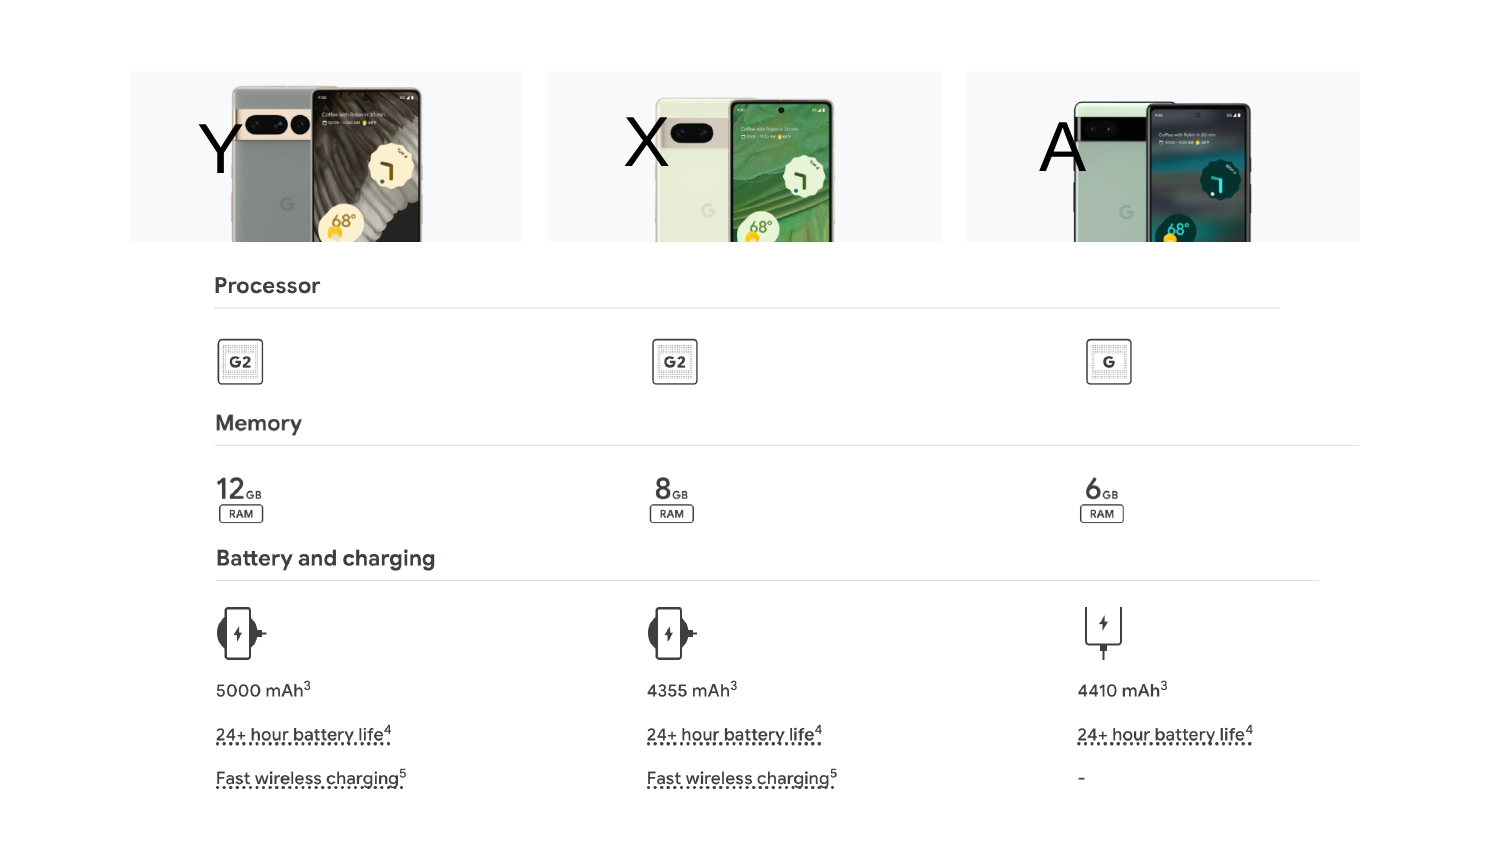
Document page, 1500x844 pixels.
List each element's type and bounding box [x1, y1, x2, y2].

picture [76, 71, 1391, 243]
picture [202, 260, 1359, 819]
